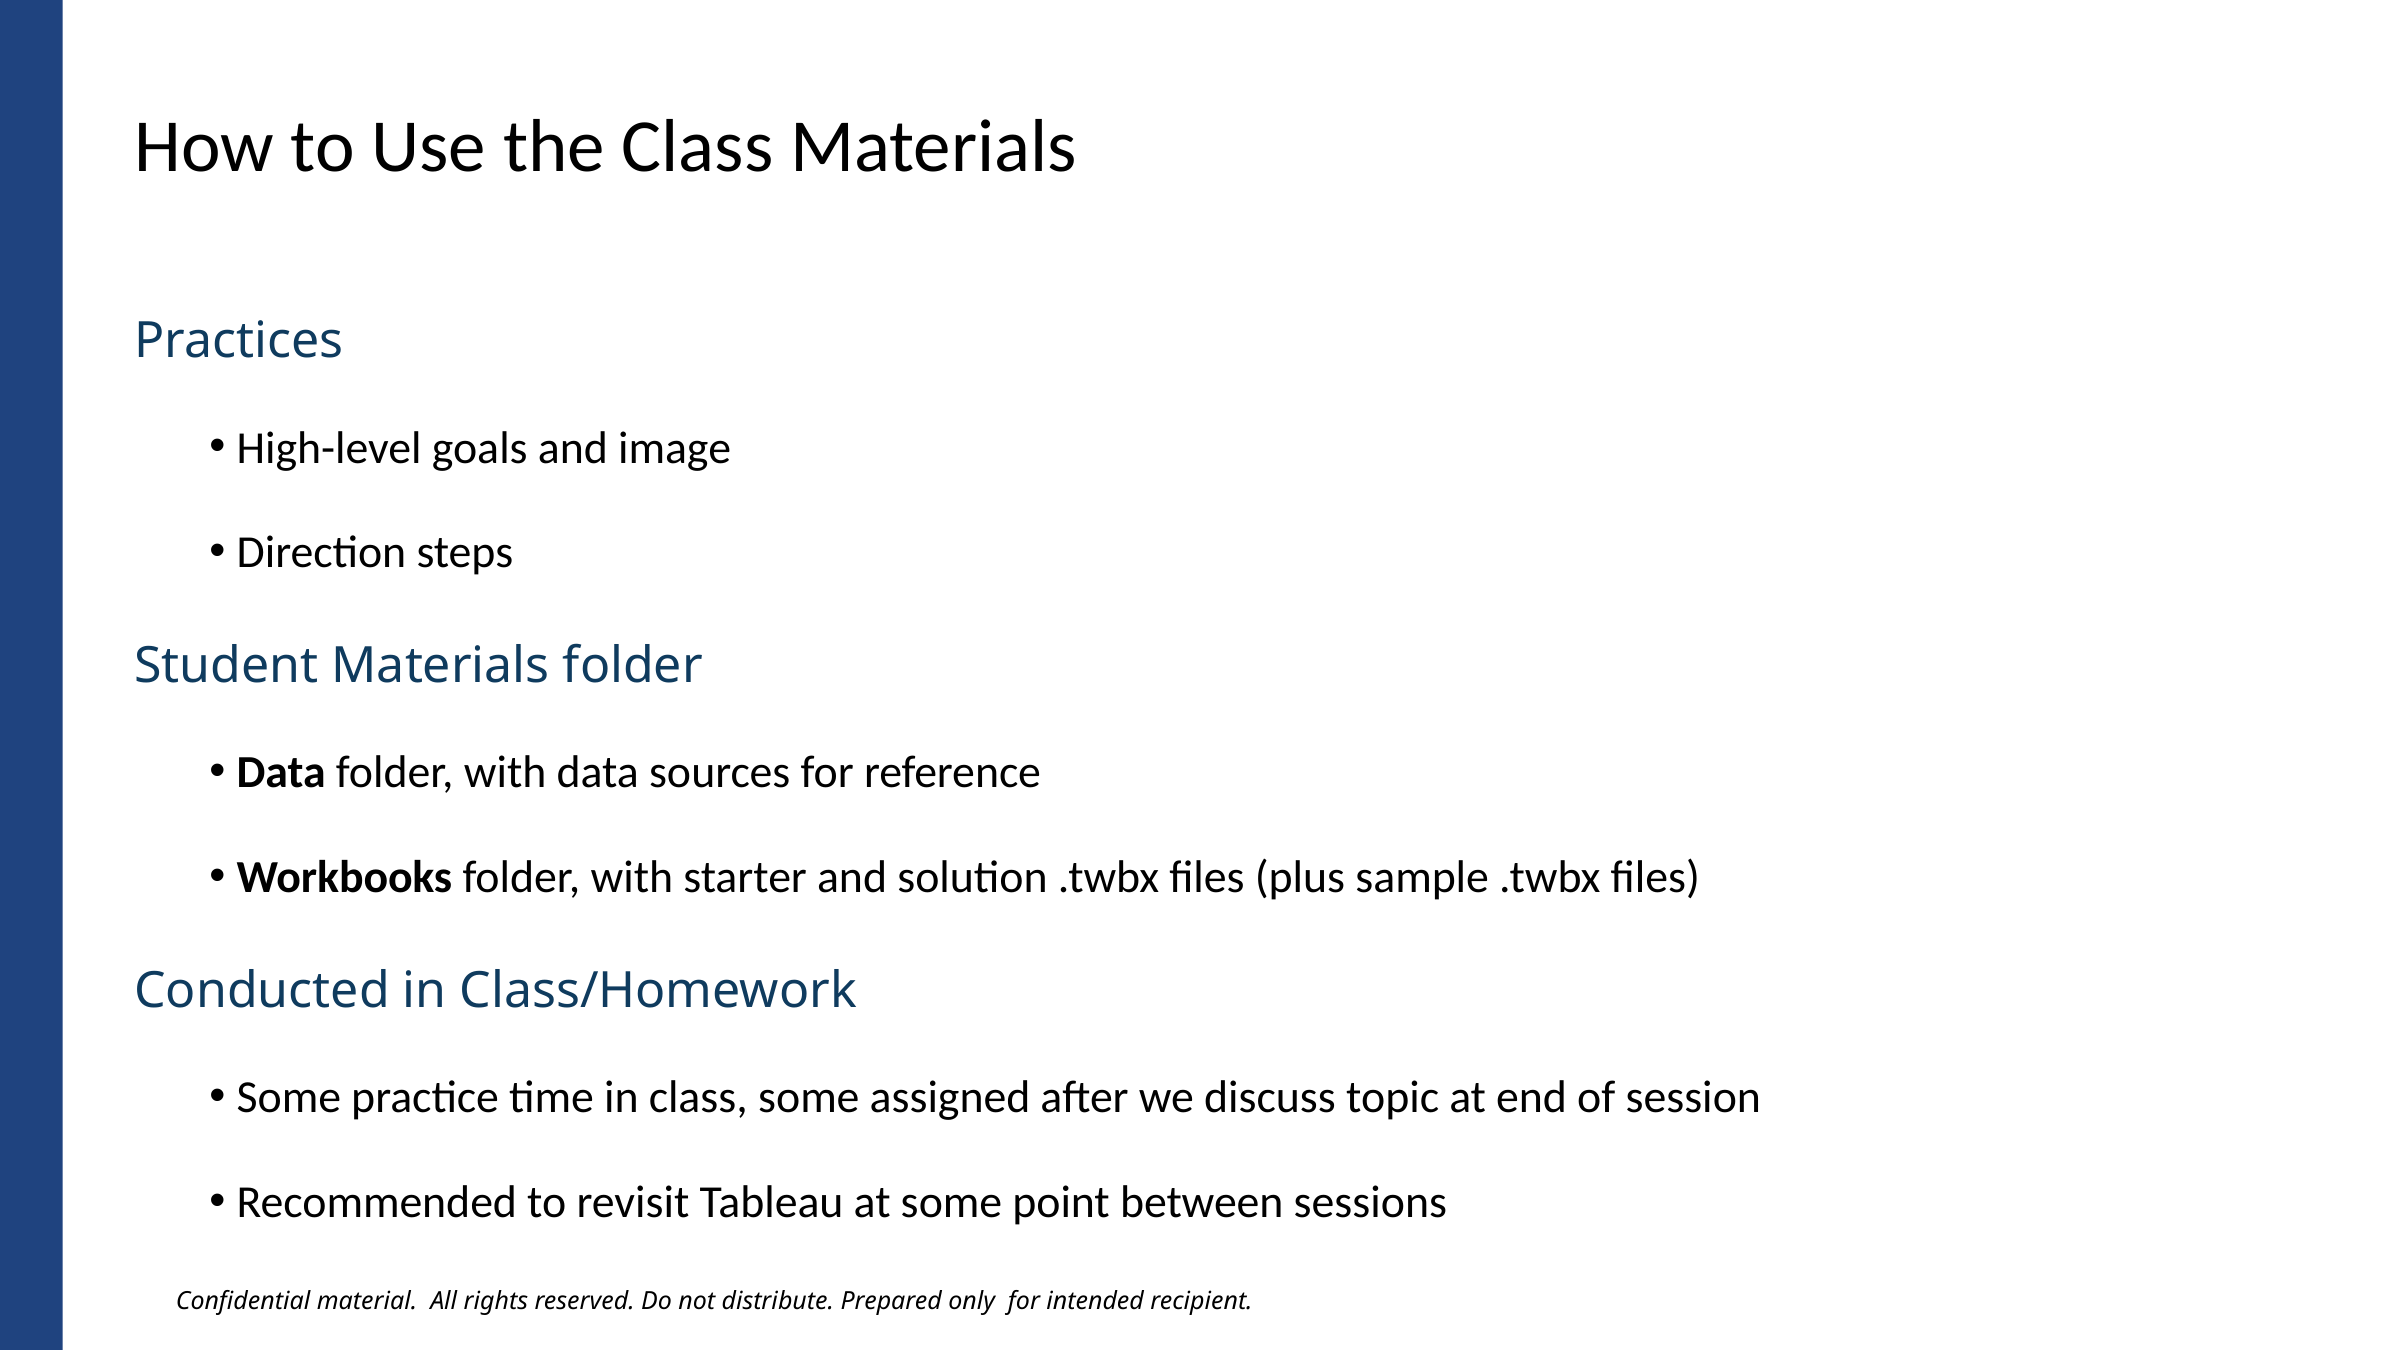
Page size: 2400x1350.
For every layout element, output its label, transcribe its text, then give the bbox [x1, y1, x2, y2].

list How to Use the Class Materials [134, 107, 2266, 189]
text_box Practices High-level goals and image Direction steps Student Materials folder Data folder, with data sources for reference Workbooks folder, with starter and solution .twbx files (plus sample .twbx files) Conducted in Class/Homework Some practice time in class, some assigned after we discuss topic at end of session Recommended to revisit Tableau at some point between sessions [134, 277, 2348, 1332]
